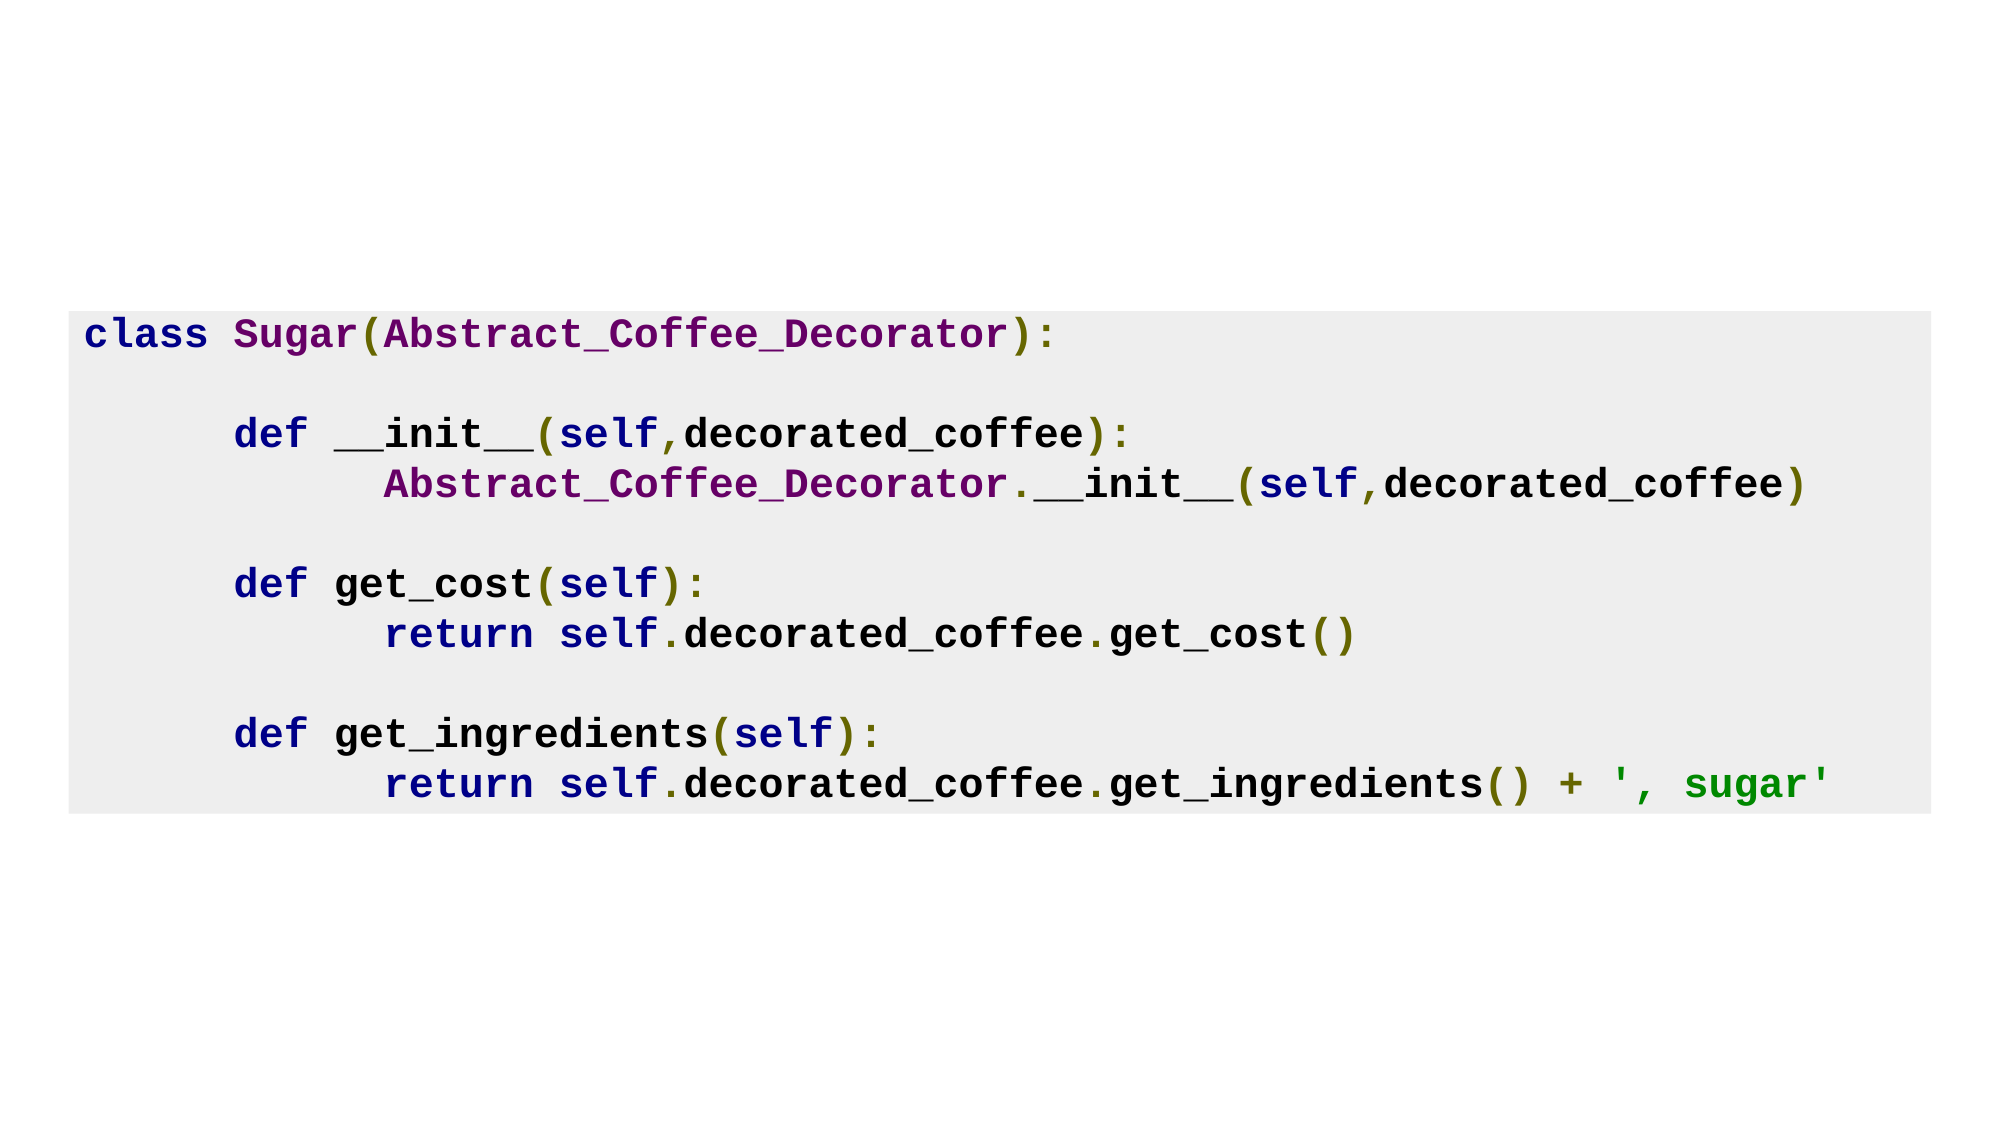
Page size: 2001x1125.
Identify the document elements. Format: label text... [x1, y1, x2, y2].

text_box class Sugar(Abstract_Coffee_Decorator): def __init__(self,decorated_coffee): Abstract_Coffee_Decorator.__init__(self,decorated_coffee) def get_cost(self): return self.decorated_coffee.get_cost() def get_ingredients(self): return self.decorated_coffee.get_ingredients() + ', sugar' [68, 311, 1932, 814]
